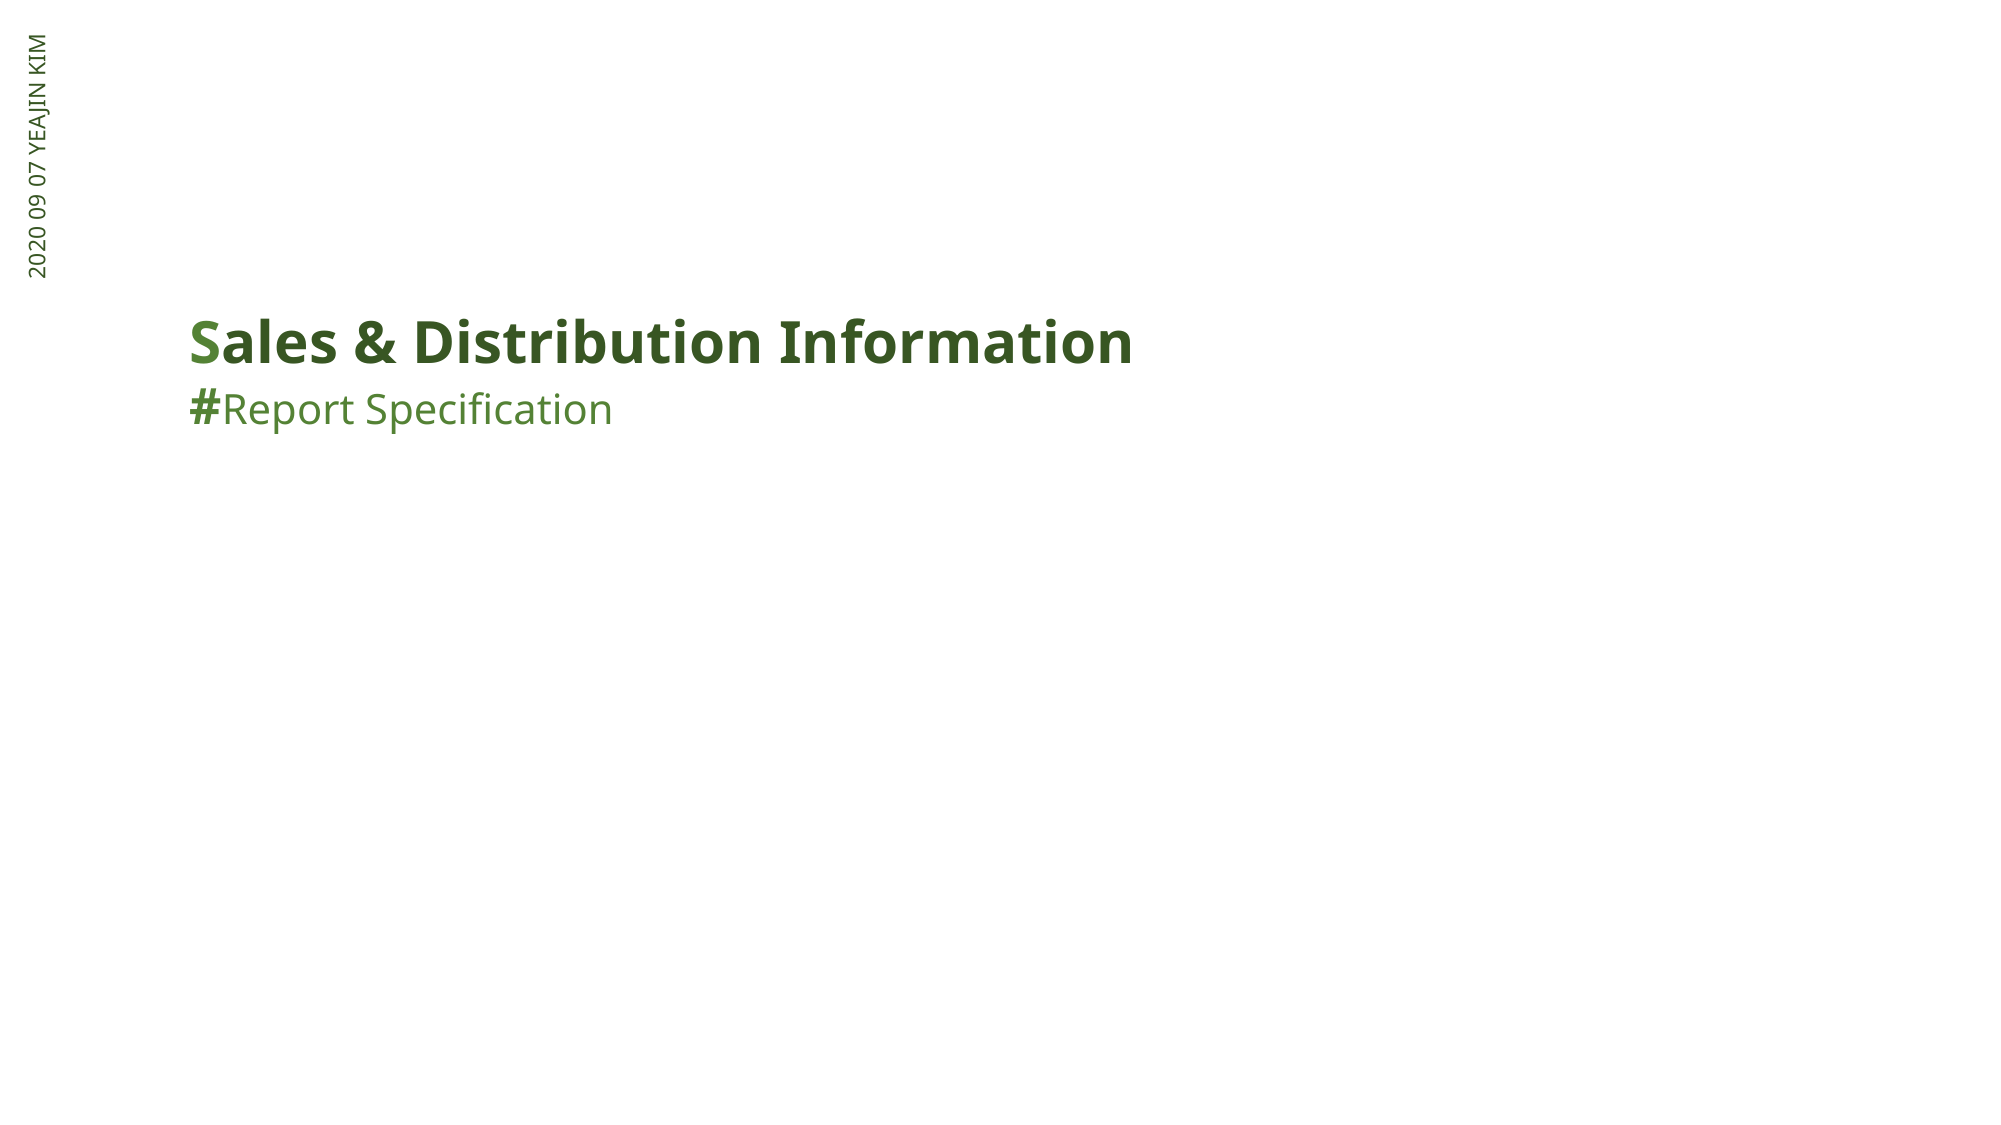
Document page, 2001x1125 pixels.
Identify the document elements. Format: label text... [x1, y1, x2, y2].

text_box 2020 09 07 YEAJIN KIM [15, 18, 58, 294]
text_box Sales & Distribution Information #Report Specification [174, 297, 1755, 443]
